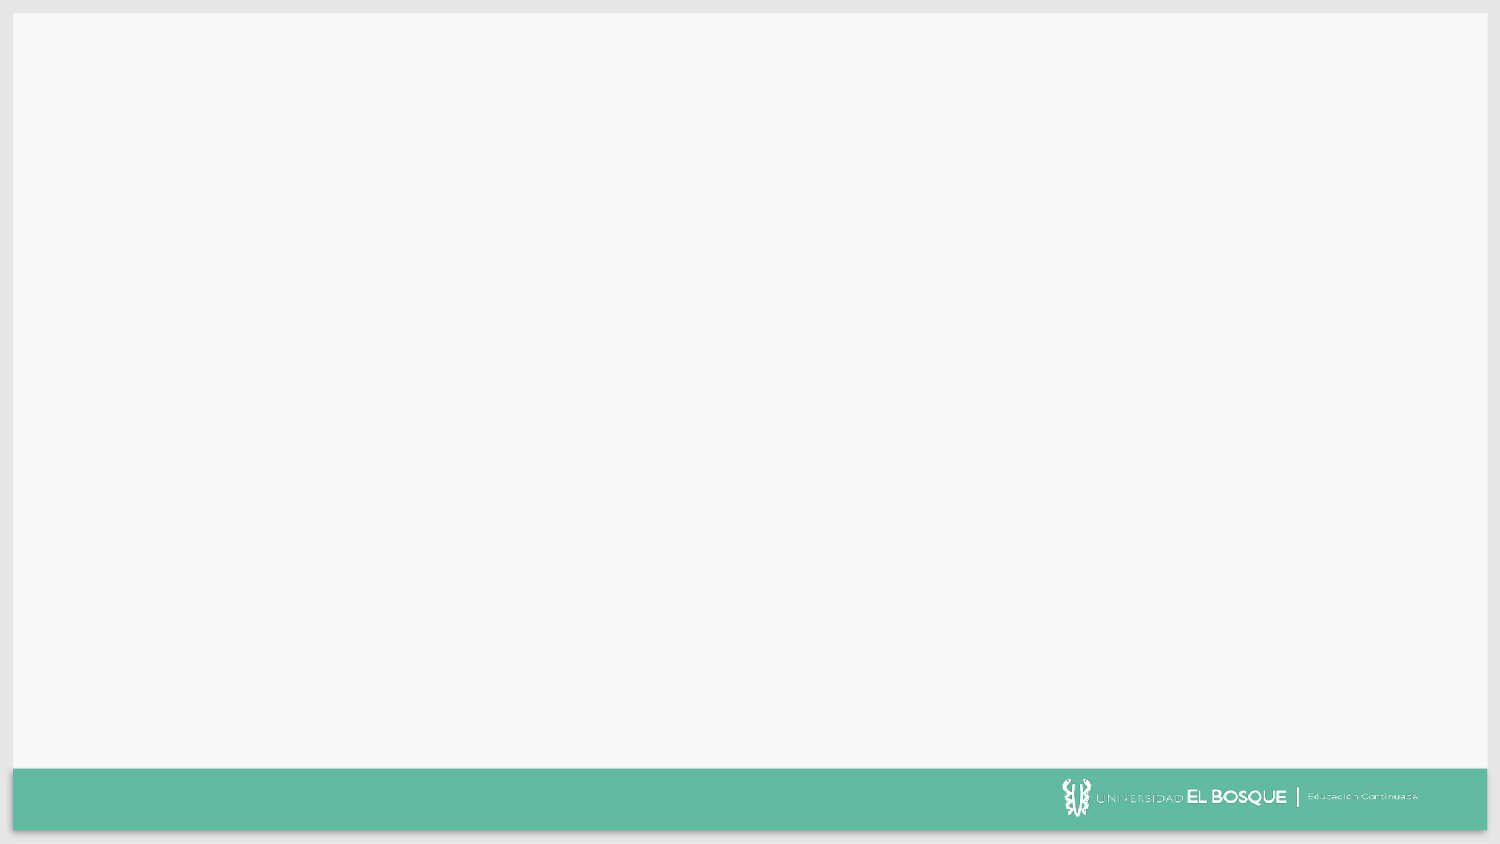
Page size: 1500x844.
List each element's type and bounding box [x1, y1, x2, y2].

picture [1055, 769, 1425, 827]
